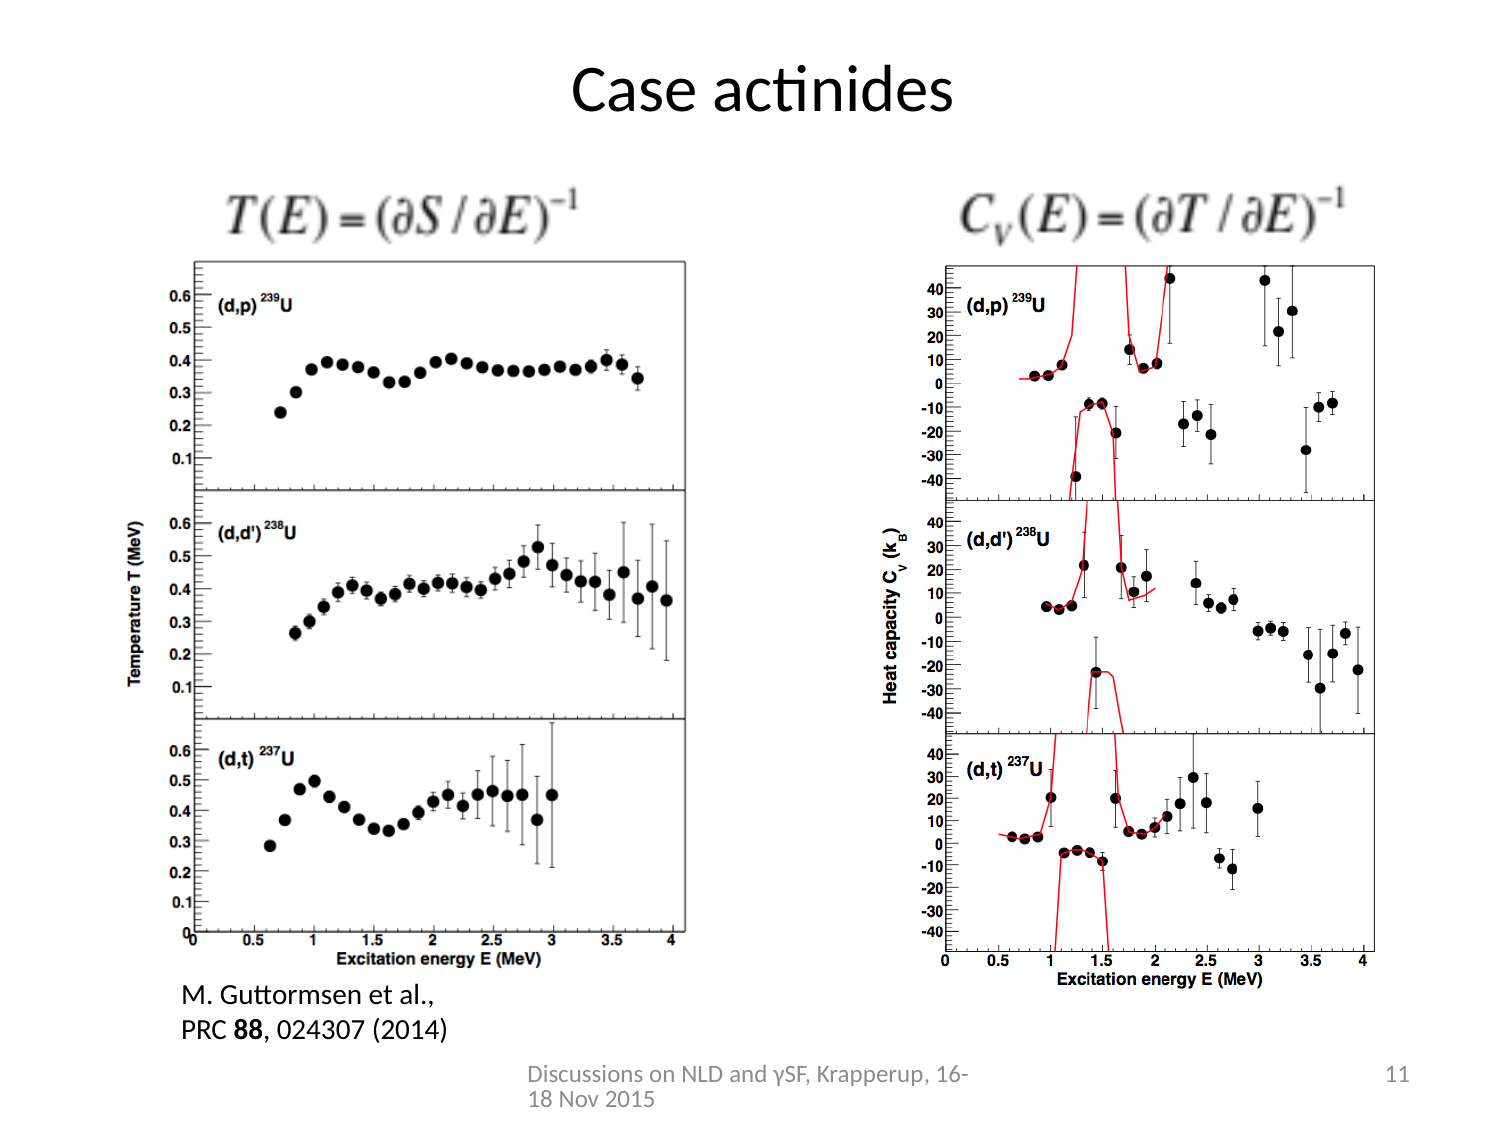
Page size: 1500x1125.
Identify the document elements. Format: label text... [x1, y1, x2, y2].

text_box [954, 174, 1349, 255]
picture [105, 247, 701, 984]
title Case actinides [556, 19, 1053, 150]
picture [864, 247, 1386, 996]
slide_number 11 [1074, 1042, 1425, 1103]
text_box M. Guttormsen et al., PRC 88, 024307 (2014) [166, 992, 464, 1053]
footer Discussions on NLD and γSF, Krapperup, 16-18 Nov 2015 [512, 1042, 988, 1103]
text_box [221, 176, 586, 253]
